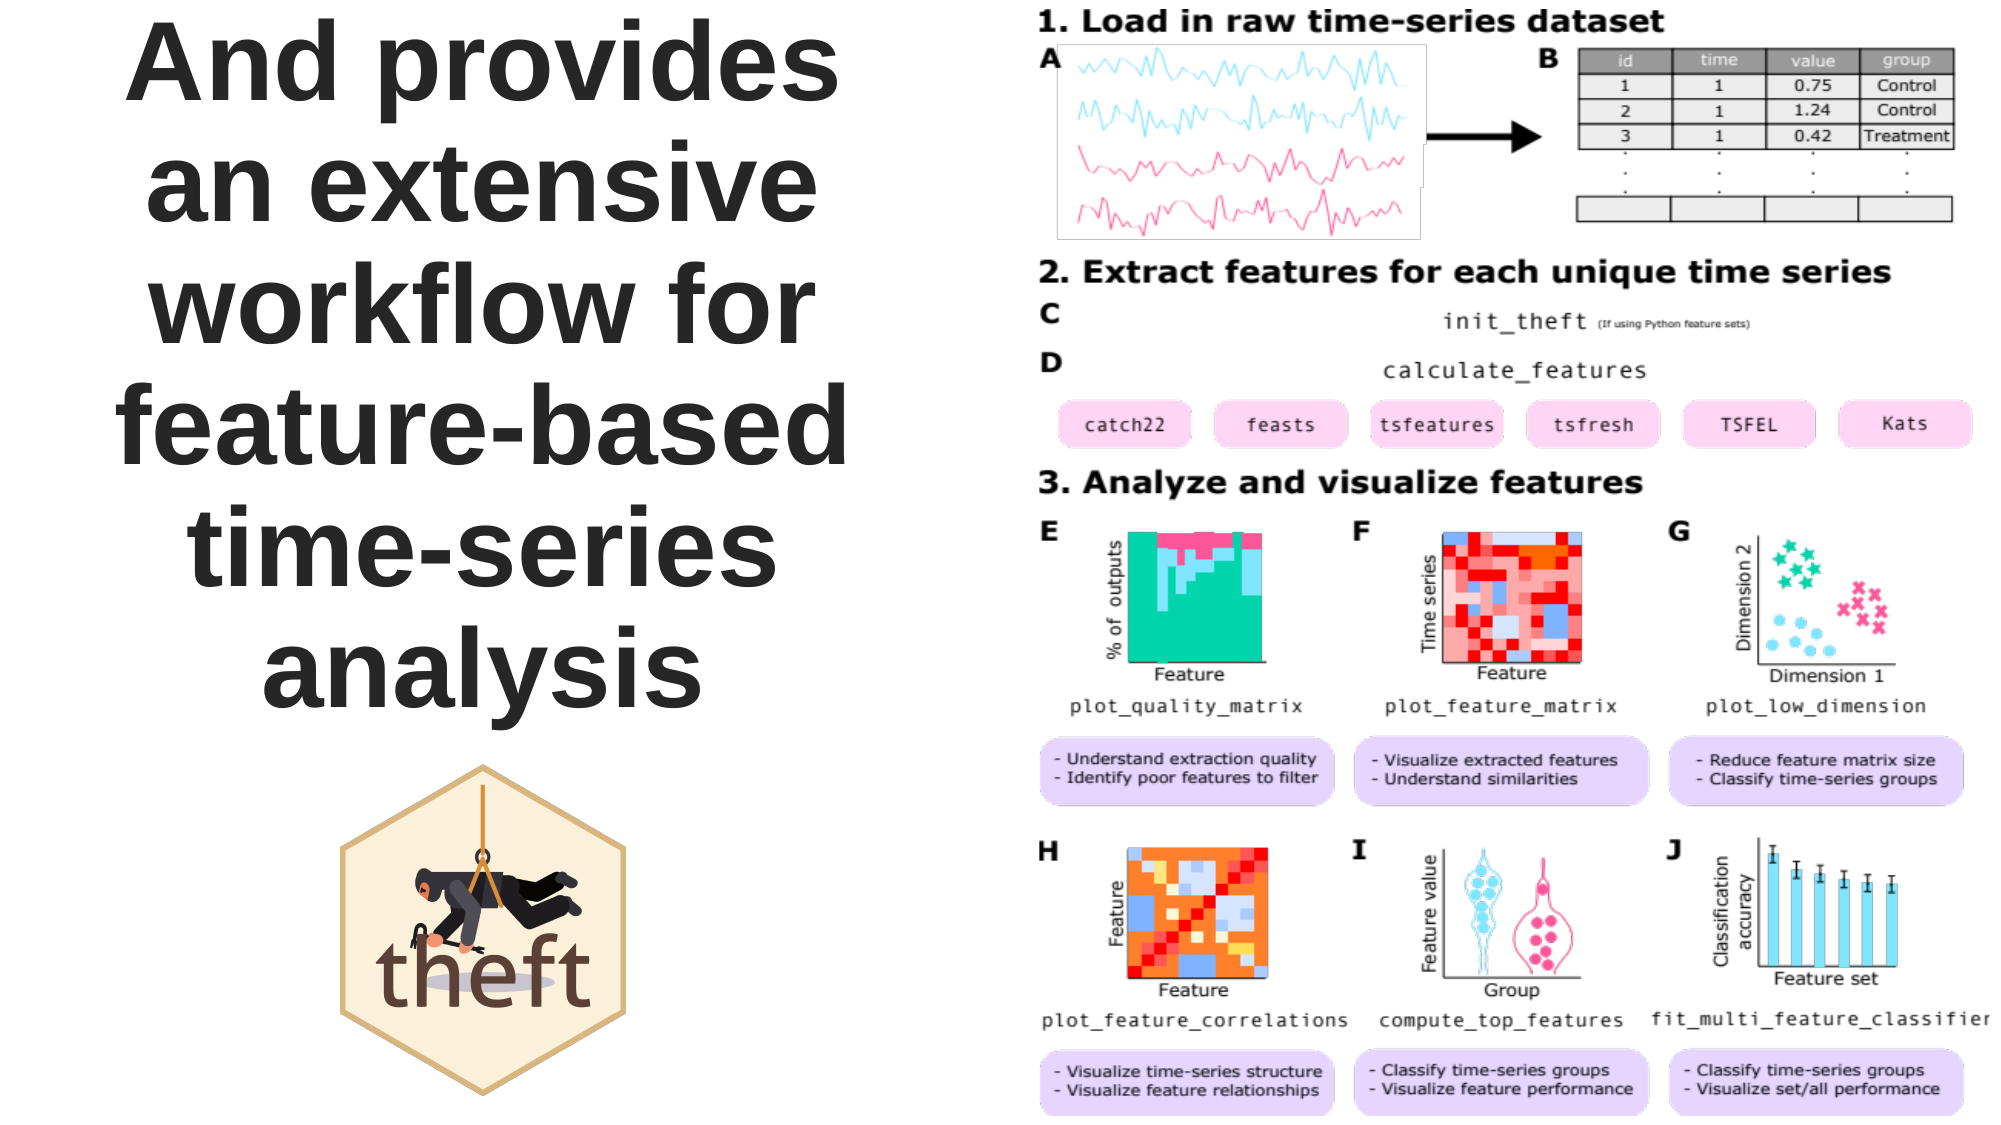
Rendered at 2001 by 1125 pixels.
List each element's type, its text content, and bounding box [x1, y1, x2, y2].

picture [340, 764, 626, 1096]
list And provides an extensive workflow for feature-based time-series analysis [53, 7, 914, 728]
picture [1039, 9, 1990, 1116]
